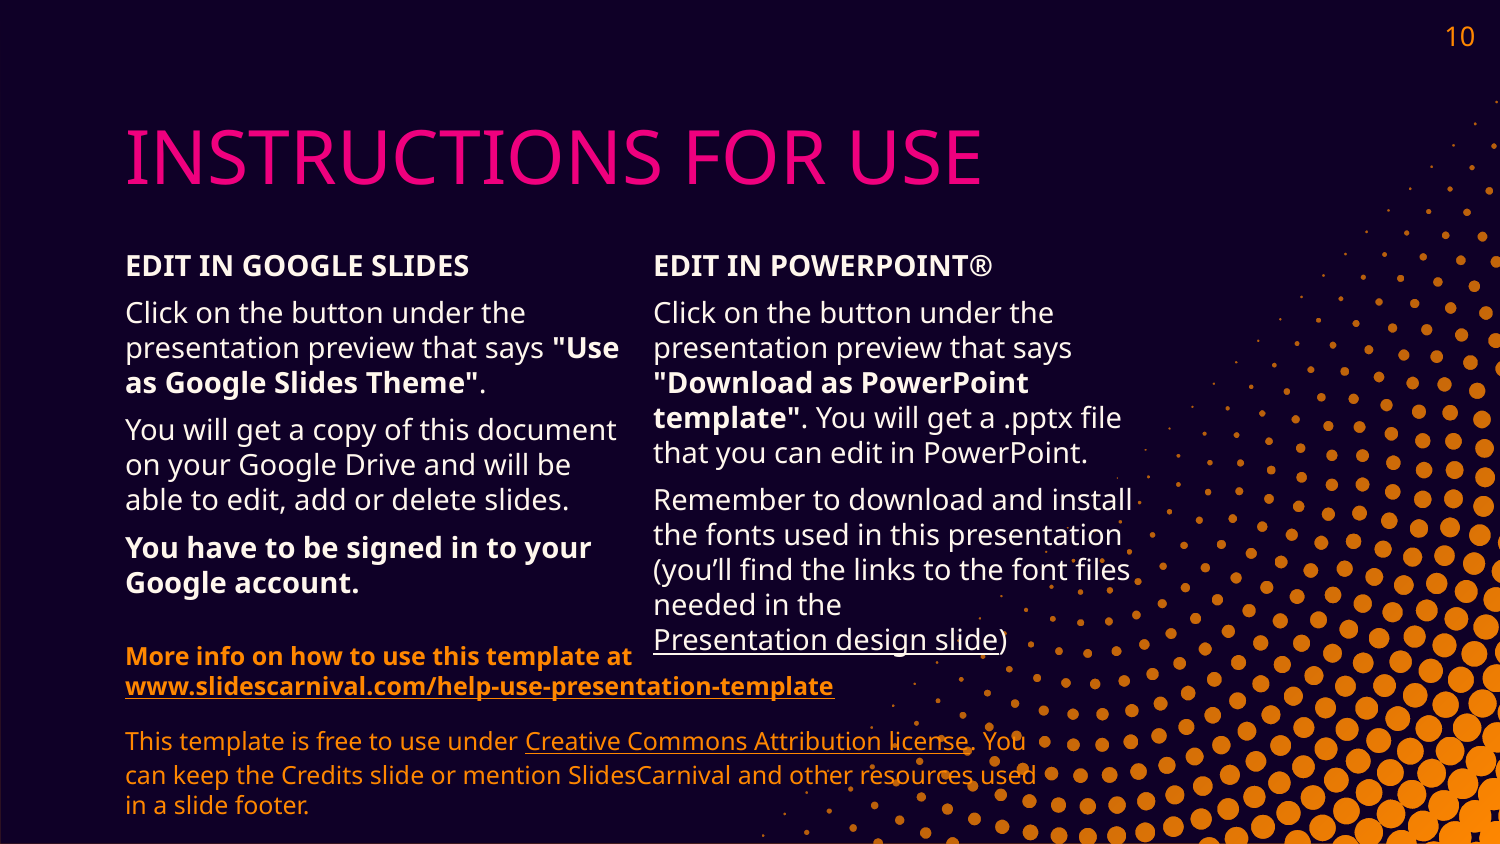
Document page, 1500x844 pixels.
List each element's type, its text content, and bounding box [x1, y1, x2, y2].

list EDIT IN POWERPOINT® Click on the button under the presentation preview that says "Download as PowerPoint template". You will get a .pptx file that you can edit in PowerPoint. Remember to download and install the fonts used in this presentation (you’ll find the links to the font files needed in the Presentation design slide) [653, 246, 1151, 607]
slide_number 10 [1385, 5, 1476, 71]
list EDIT IN GOOGLE SLIDES Click on the button under the presentation preview that says "Use as Google Slides Theme". You will get a copy of this document on your Google Drive and will be able to edit, add or delete slides. You have to be signed in to your Google account. [125, 246, 623, 607]
list More info on how to use this template at www.slidescarnival.com/help-use-presentation-template This template is free to use under Creative Commons Attribution license. You can keep the Credits slide or mention SlidesCarnival and other resources used in a slide footer. [125, 640, 1066, 828]
title INSTRUCTIONS FOR USE [125, 58, 1152, 200]
